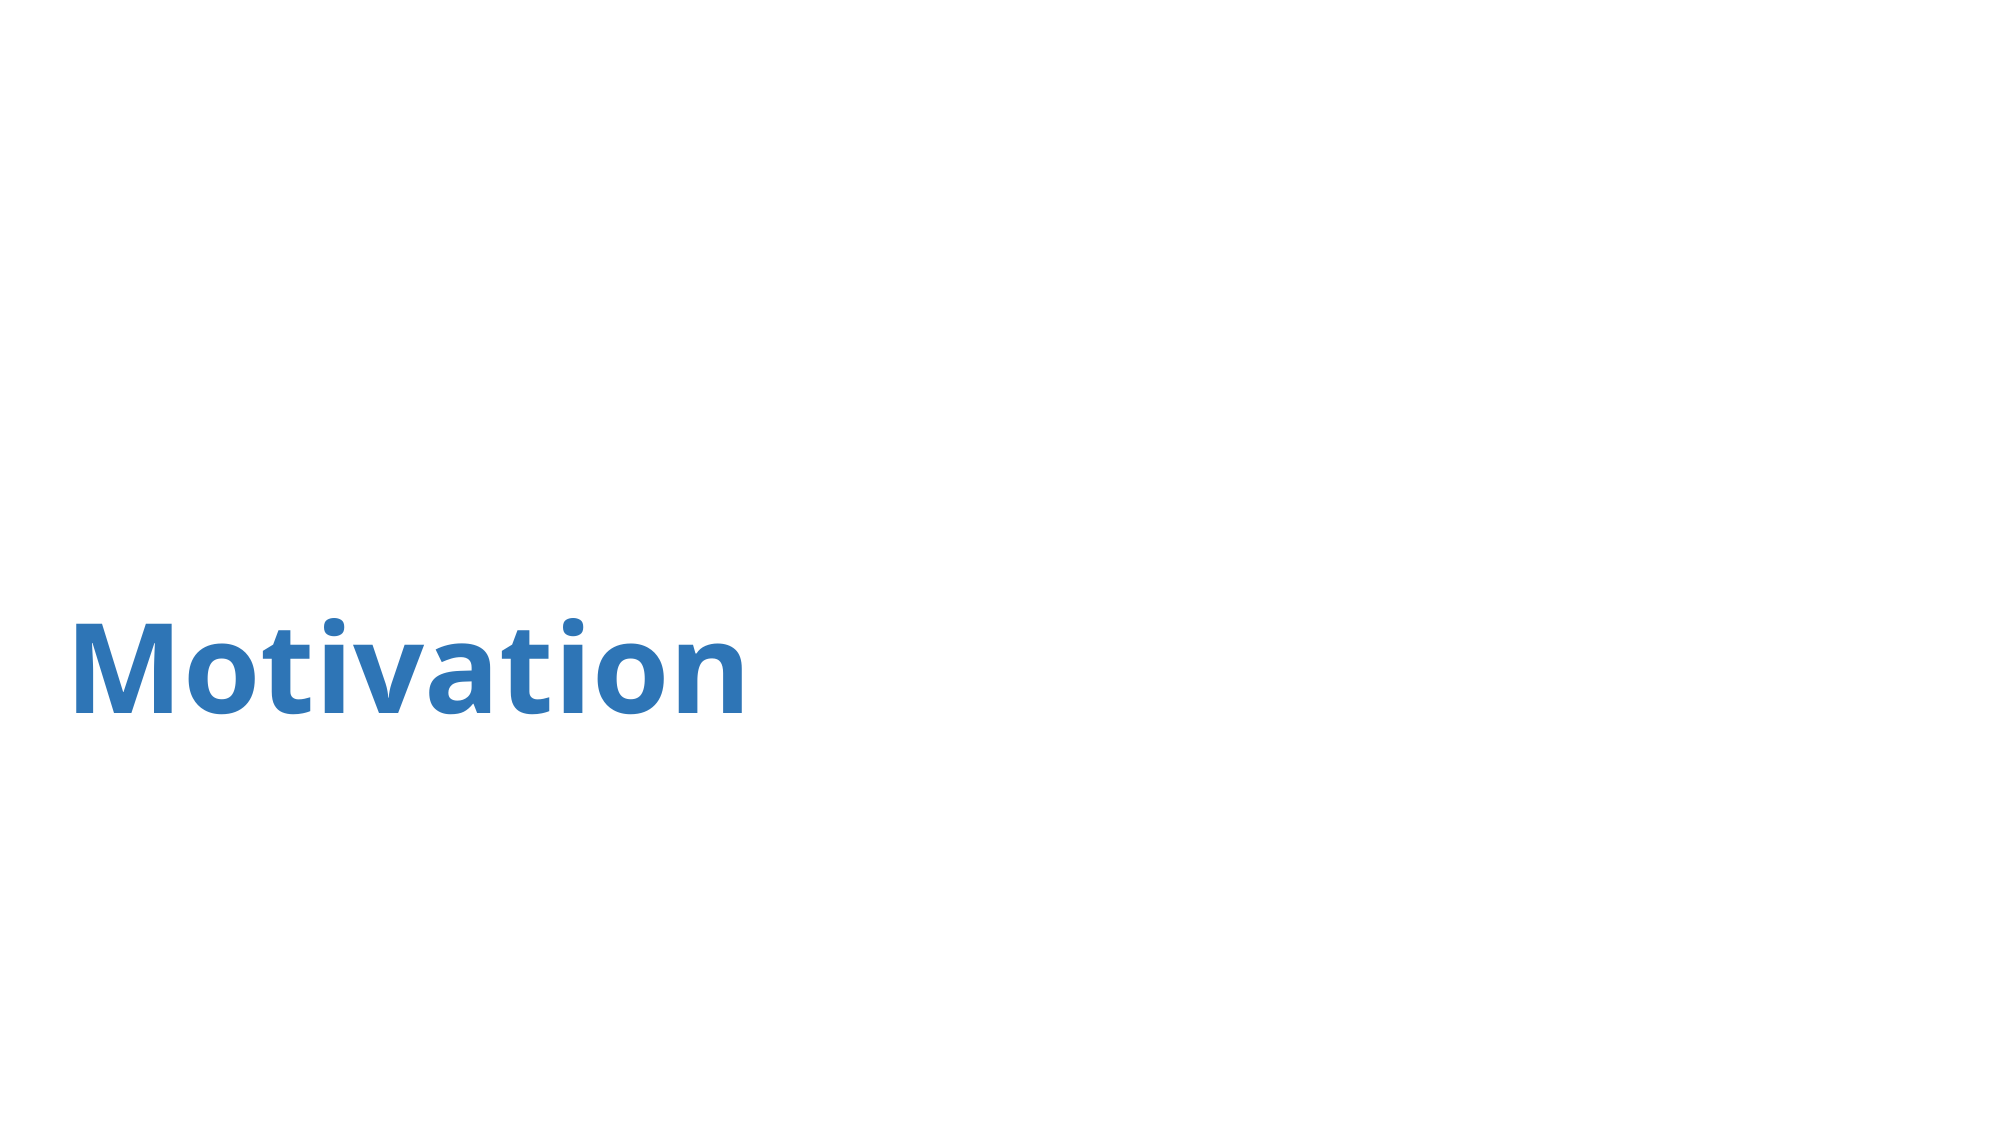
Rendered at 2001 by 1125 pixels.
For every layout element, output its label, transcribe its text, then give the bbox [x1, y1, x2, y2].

title Motivation [50, 280, 1950, 749]
